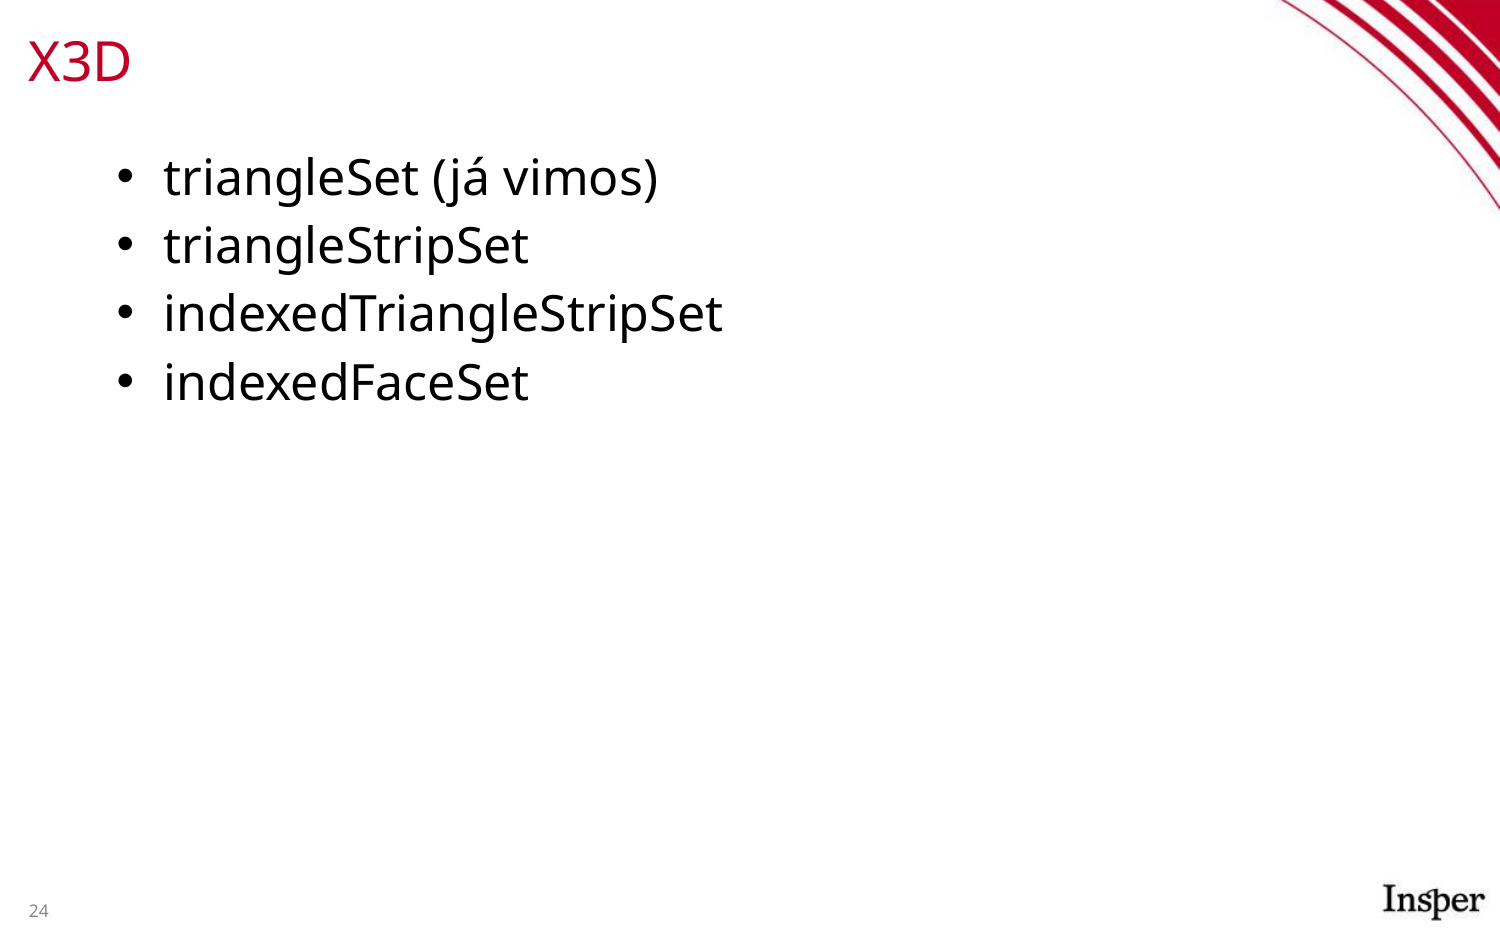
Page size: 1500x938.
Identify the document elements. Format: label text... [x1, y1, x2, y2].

list triangleSet (já vimos) triangleStripSet indexedTriangleStripSet indexedFaceSet [64, 137, 1447, 876]
title X3D [13, 18, 1397, 104]
picture [249, 0, 1500, 938]
slide_number 24 [0, 887, 78, 938]
